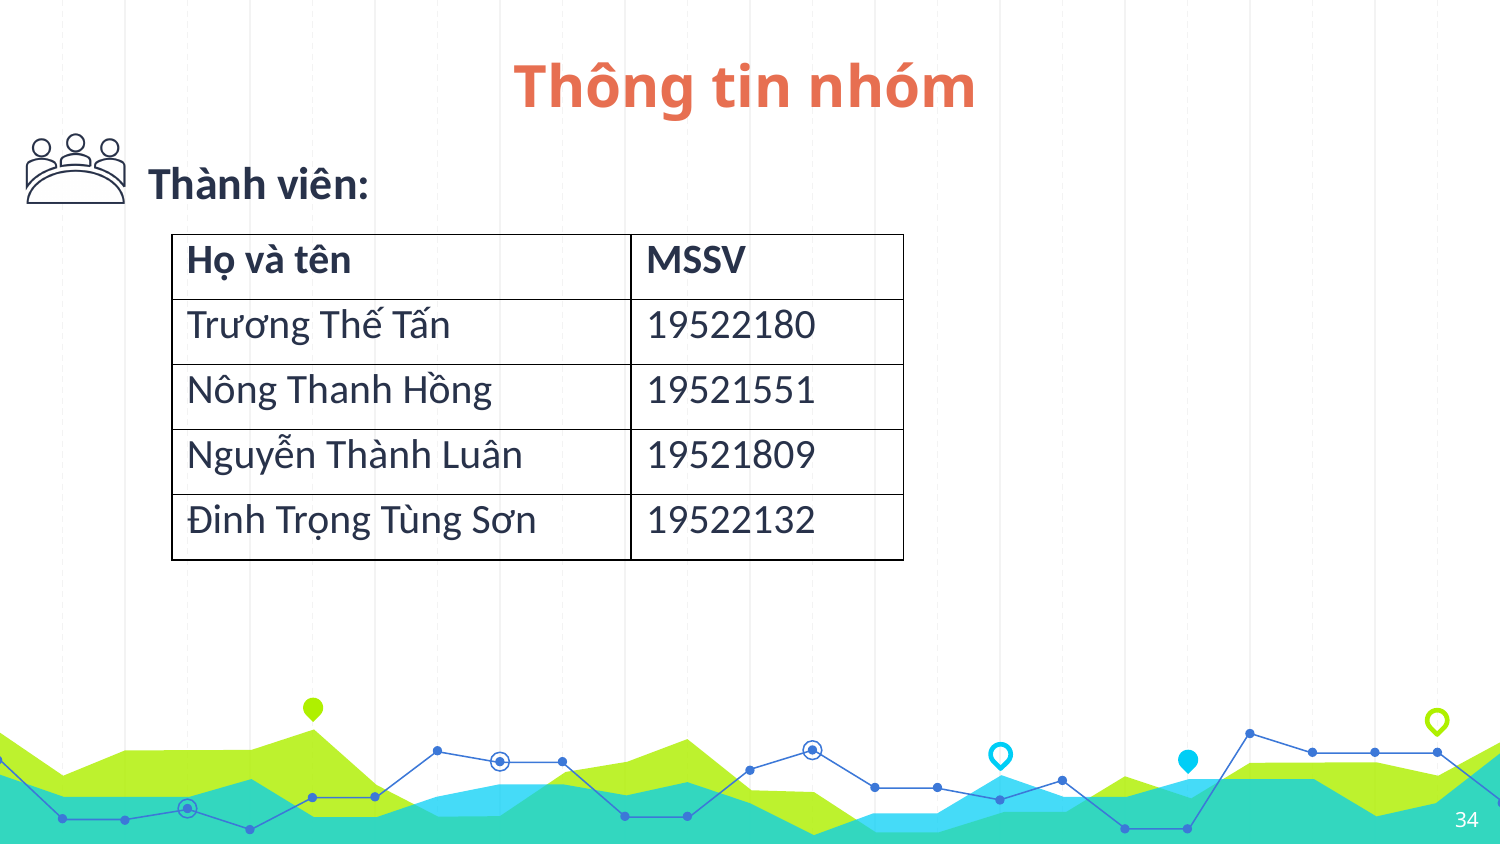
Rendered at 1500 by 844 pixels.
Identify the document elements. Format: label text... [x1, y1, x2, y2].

table_cell Đinh Trọng Tùng Sơn [173, 495, 630, 559]
table_header Họ và tên [173, 235, 630, 299]
table_cell Trương Thế Tấn [173, 300, 630, 364]
slide_number 34 [1403, 791, 1494, 844]
picture [17, 109, 134, 227]
table_cell Nguyễn Thành Luân [173, 430, 630, 494]
title Thông tin nhóm [171, 16, 1320, 134]
table_cell 19522132 [632, 495, 903, 559]
table_cell 19521809 [632, 430, 903, 494]
table_header MSSV [632, 235, 903, 299]
table_cell Nông Thanh Hồng [173, 365, 630, 429]
text_box Thành viên: [138, 145, 482, 216]
table_cell 19521551 [632, 365, 903, 429]
table_cell 19522180 [632, 300, 903, 364]
